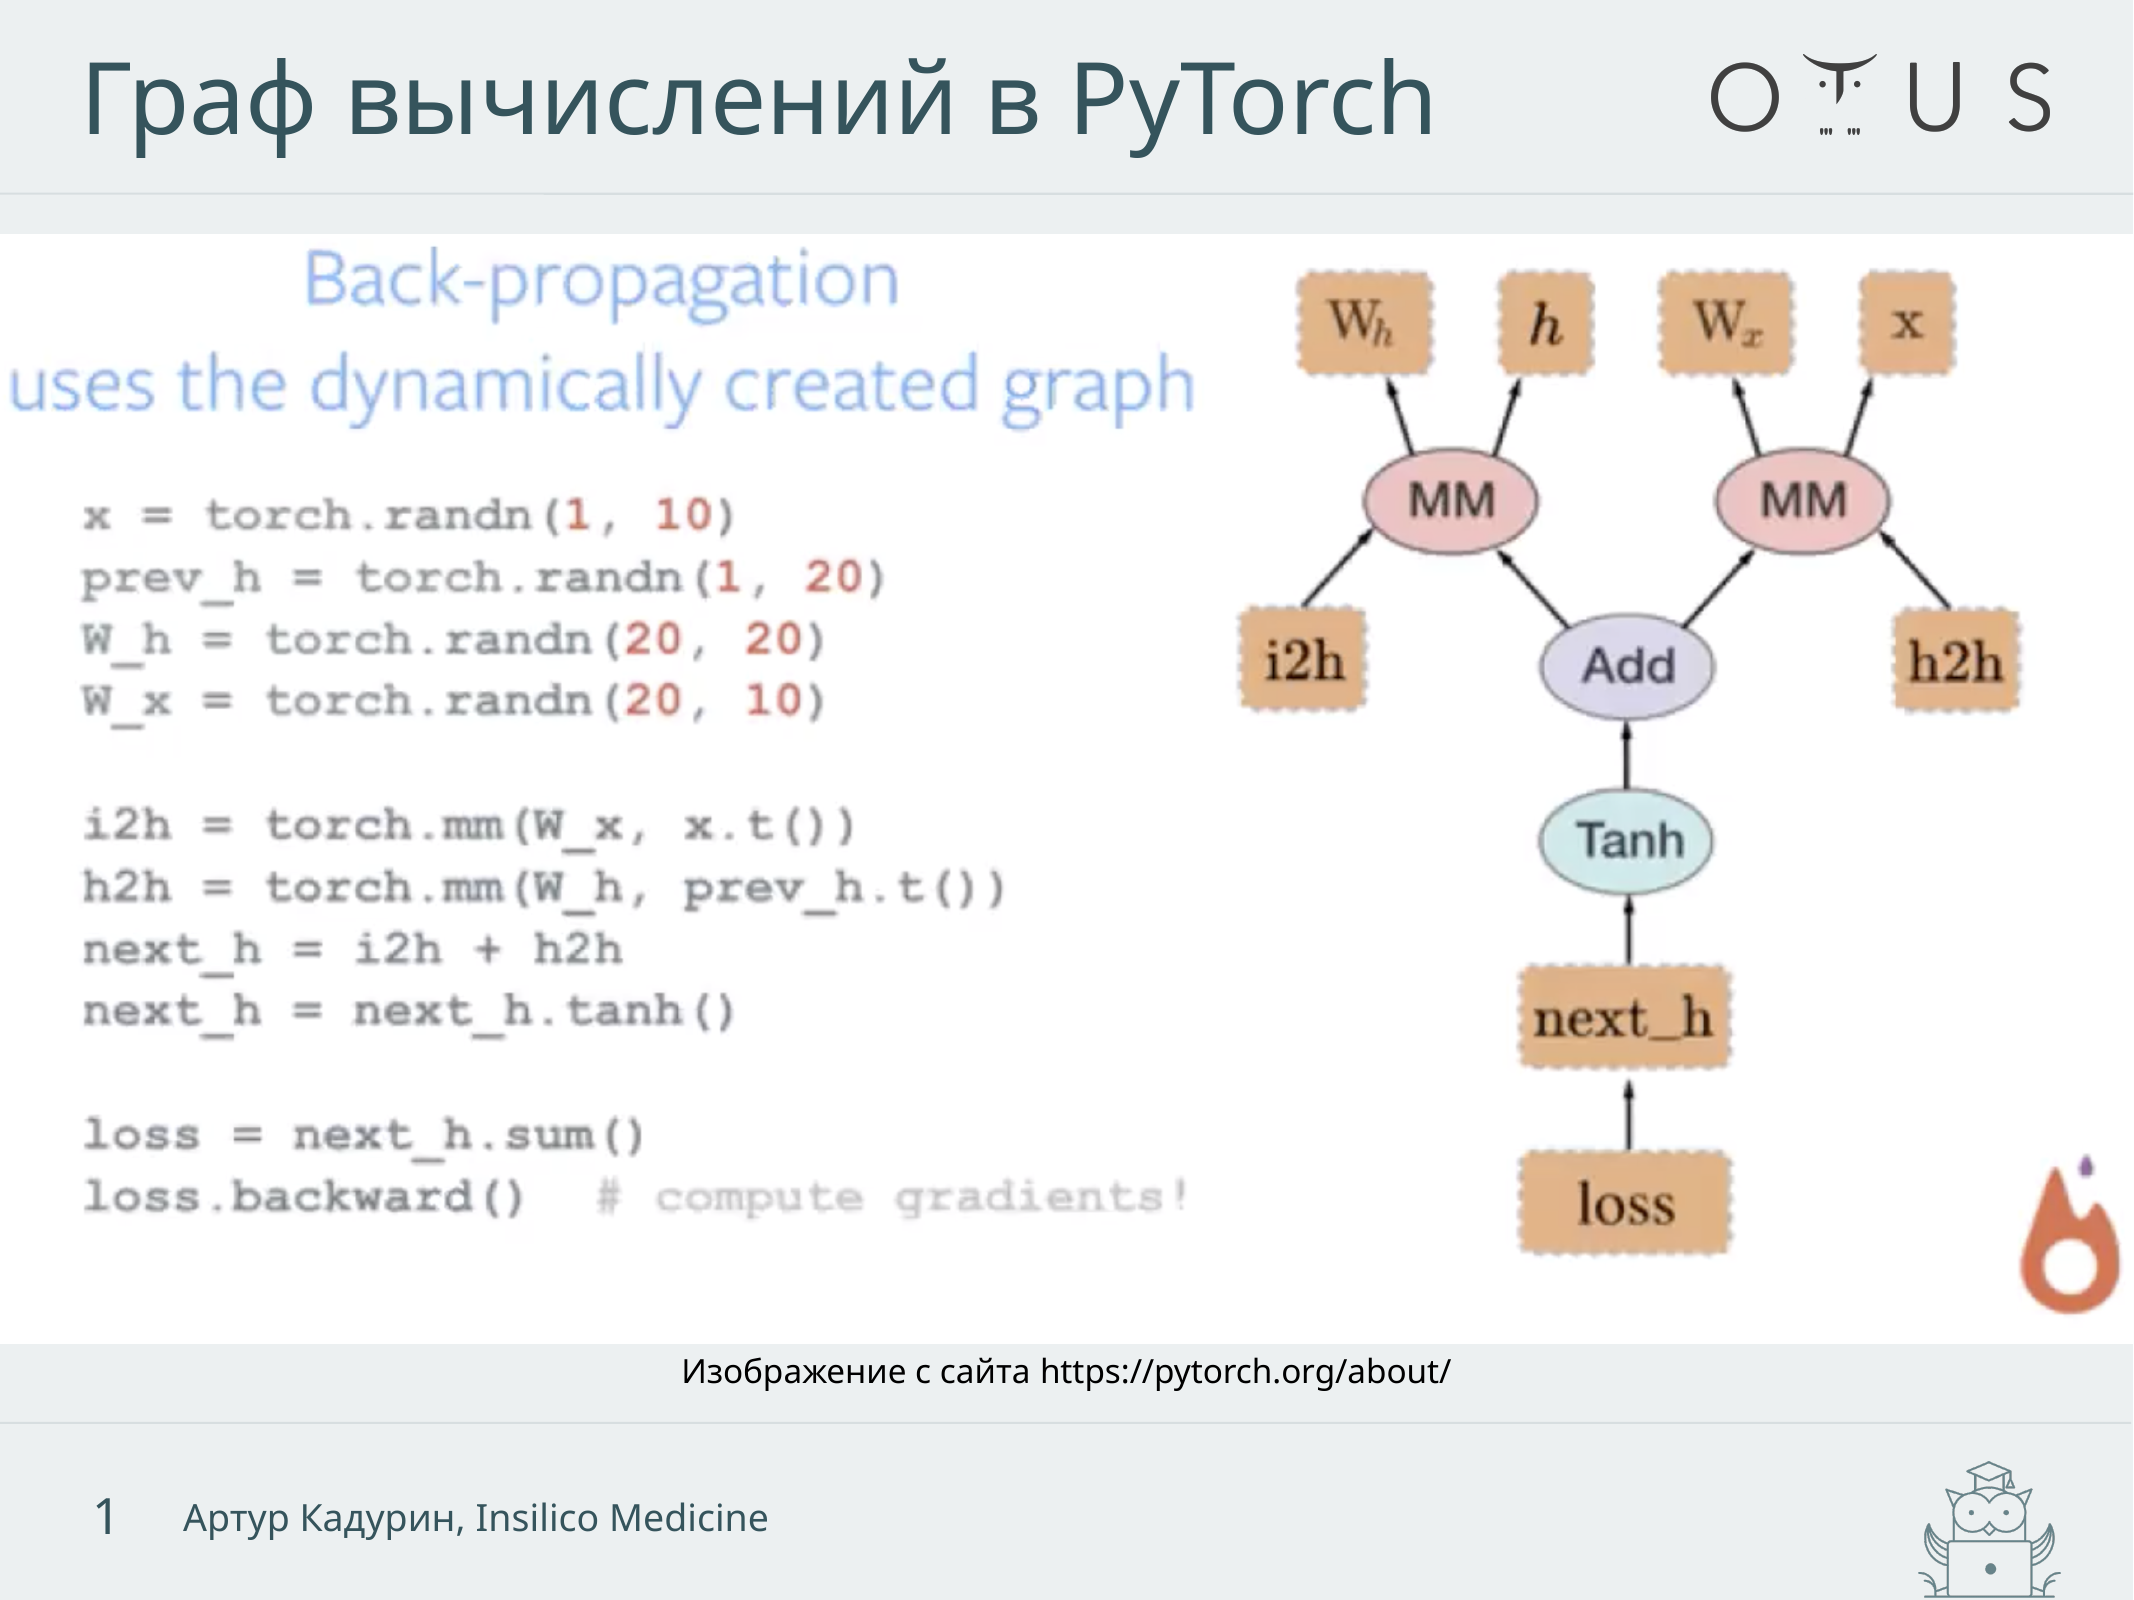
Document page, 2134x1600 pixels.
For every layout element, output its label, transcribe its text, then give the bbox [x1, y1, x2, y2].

text_box Изображение с сайта https://pytorch.org/about/ [666, 1344, 1467, 1398]
picture [0, 234, 2134, 1344]
picture [1918, 1461, 2061, 1598]
text_box Граф вычислений в PyTorch [72, 26, 1447, 163]
text_box 1 [83, 1476, 143, 1553]
text_box Артур Кадурин, Insilico Medicine [174, 1485, 778, 1548]
picture [1711, 54, 2050, 135]
